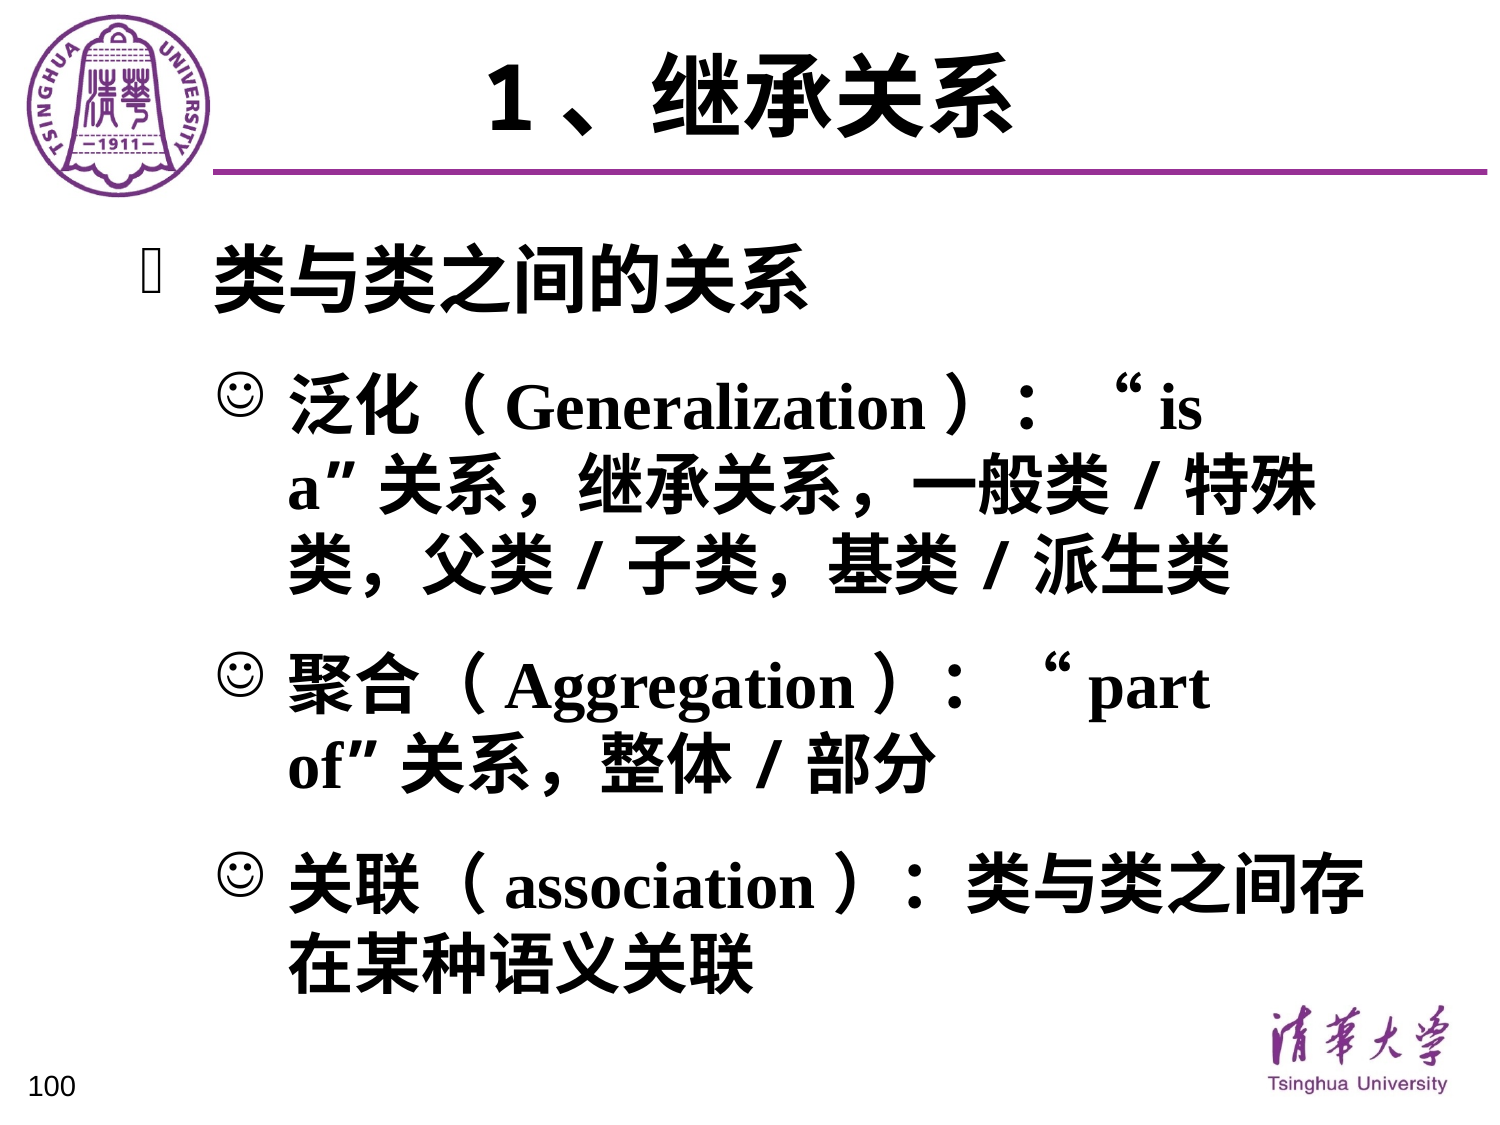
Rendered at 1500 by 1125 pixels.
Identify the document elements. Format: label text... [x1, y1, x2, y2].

picture [24, 12, 213, 37]
title 1、继承关系 [24, 37, 1476, 151]
list 类与类之间的关系 泛化（Generalization）：“is a”关系，继承关系，一般类/特殊类，父类/子类，基类/派生类 聚合（Aggregation）：“part of”关系，整体/部分 关联（association）：类与类之间存在某种语义关联 [124, 224, 1388, 1038]
picture [24, 151, 213, 200]
footer 100 [12, 1059, 176, 1125]
picture [1262, 999, 1454, 1101]
